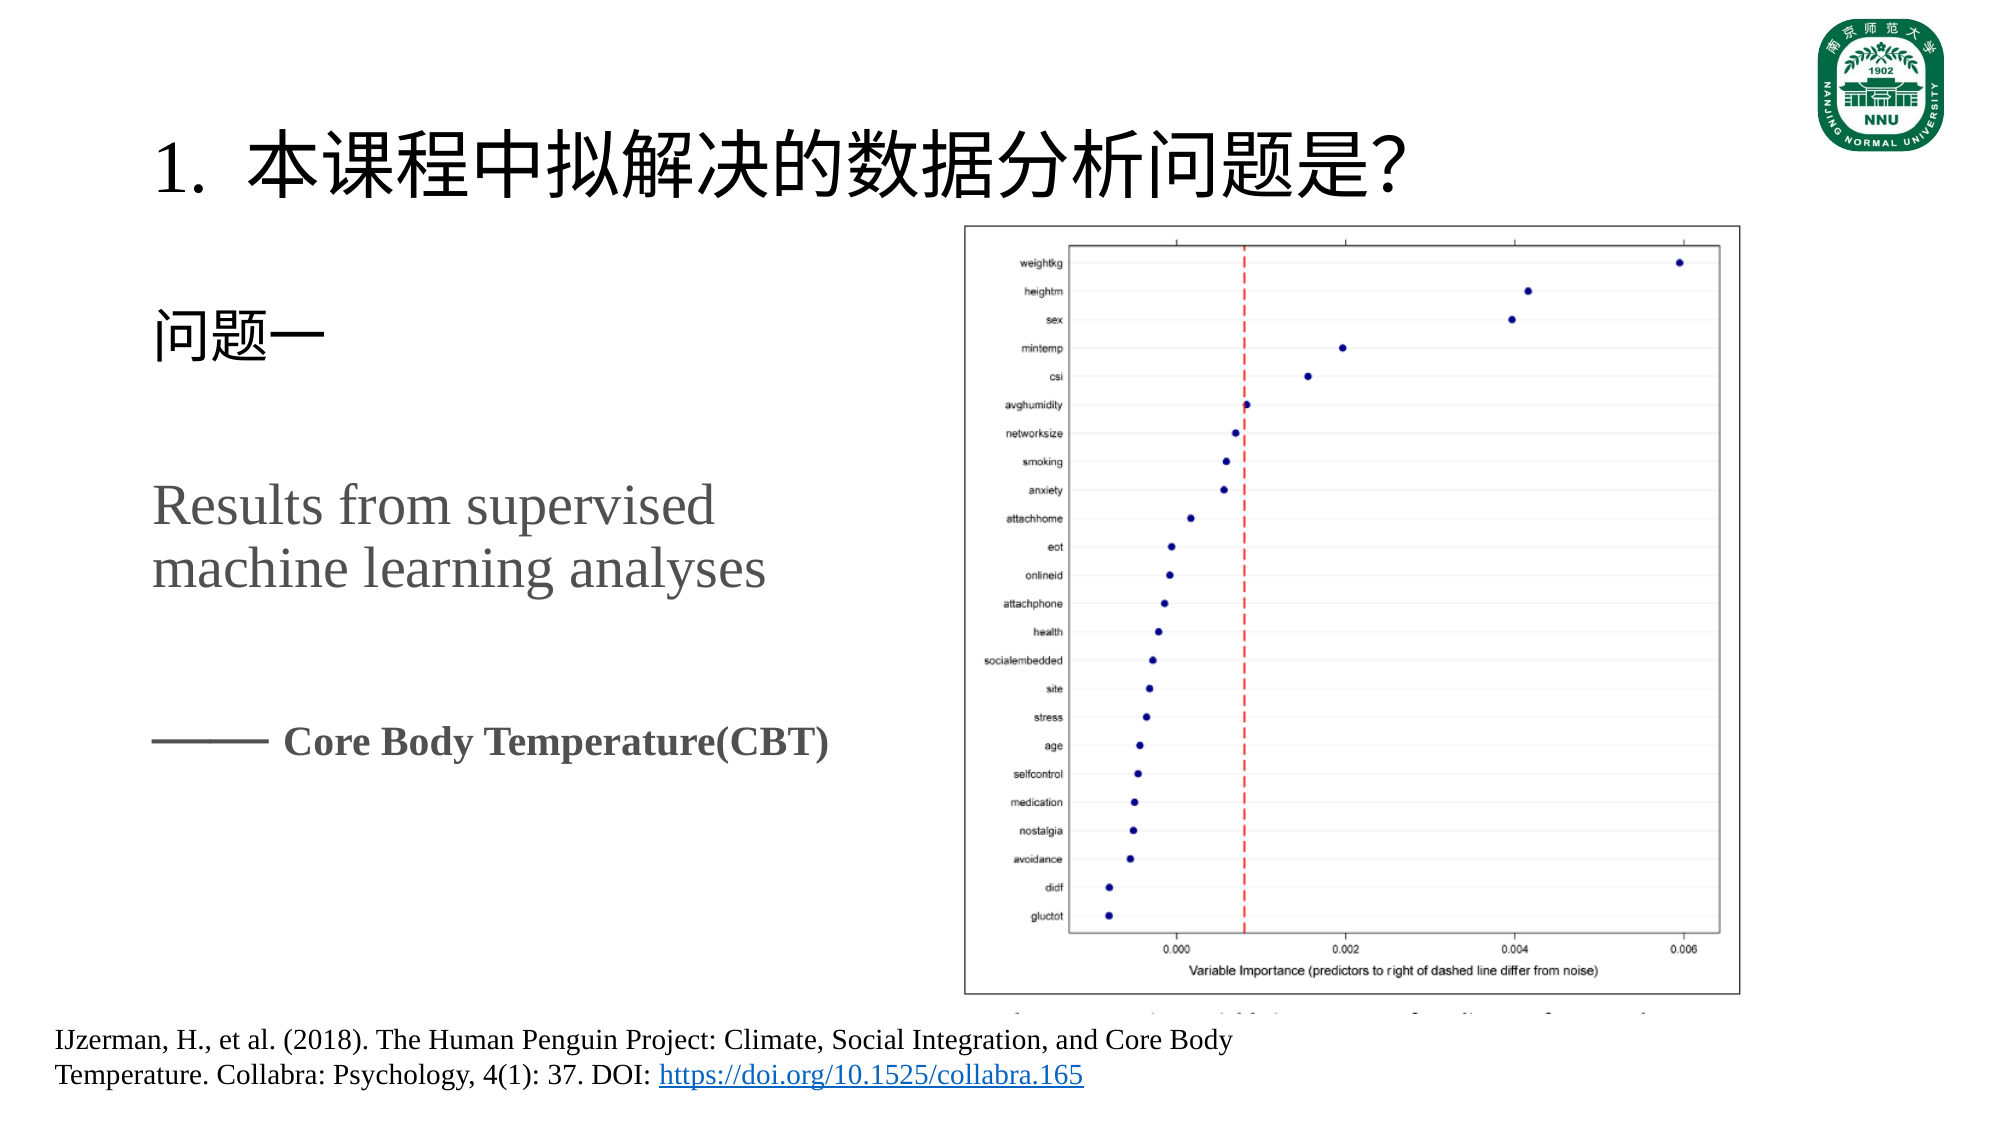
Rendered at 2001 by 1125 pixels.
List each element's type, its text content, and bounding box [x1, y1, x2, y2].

title 1. 本课程中拟解决的数据分析问题是？ [137, 59, 1863, 278]
picture [939, 199, 1767, 1014]
list 问题一 Results from supervised machine learning analyses —— Core Body Temperature(CBT) [137, 299, 885, 1013]
text_box IJzerman, H., et al. (2018). The Human Penguin Project: Climate, Social Integration, and Core Body Temperature. Collabra: Psychology, 4(1): 37. DOI: https://doi.org/10.1525/collabra.165 [39, 1013, 1256, 1098]
picture [1817, 18, 1944, 152]
